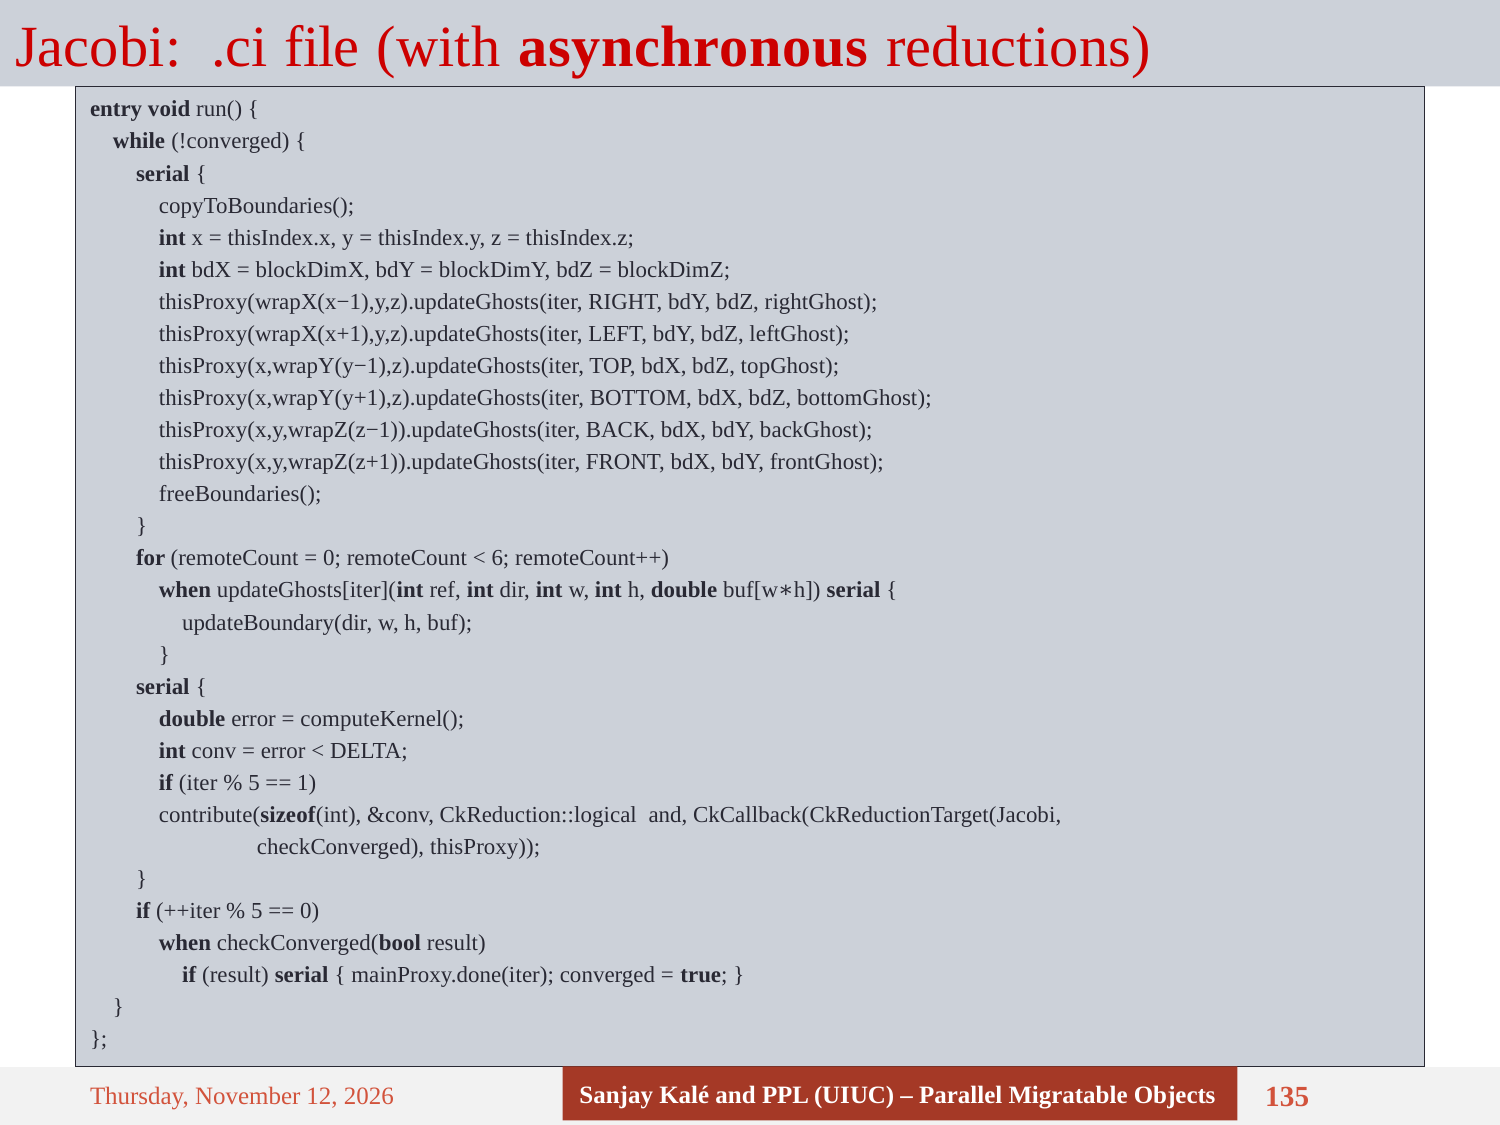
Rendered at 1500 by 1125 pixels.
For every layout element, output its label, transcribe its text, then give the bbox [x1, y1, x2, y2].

title Jacobi: .ci file (with asynchronous reductions) [0, 0, 1500, 87]
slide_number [75, 1067, 550, 1122]
slide_number 135 [1250, 1067, 1425, 1122]
list entry void run() { while (!converged) { serial { copyToBoundaries(); int x = thisIndex.x, y = thisIndex.y, z = thisIndex.z; int bdX = blockDimX, bdY = blockDimY, bdZ = blockDimZ; thisProxy(wrapX(x−1),y,z).updateGhosts(iter, RIGHT, bdY, bdZ, rightGhost); thisProxy(wrapX(x+1),y,z).updateGhosts(iter, LEFT, bdY, bdZ, leftGhost); thisProxy(x,wrapY(y−1),z).updateGhosts(iter, TOP, bdX, bdZ, topGhost); thisProxy(x,wrapY(y+1),z).updateGhosts(iter, BOTTOM, bdX, bdZ, bottomGhost); thisProxy(x,y,wrapZ(z−1)).updateGhosts(iter, BACK, bdX, bdY, backGhost); thisProxy(x,y,wrapZ(z+1)).updateGhosts(iter, FRONT, bdX, bdY, frontGhost); freeBoundaries(); } for (remoteCount = 0; remoteCount < 6; remoteCount++) when updateGhosts[iter](int ref, int dir, int w, int h, double buf[w∗h]) serial { updateBoundary(dir, w, h, buf); } serial { double error = computeKernel(); int conv = error < DELTA; if (iter % 5 == 1) contribute(sizeof(int), &conv, CkReduction::logical and, CkCallback(CkReductionTarget(Jacobi, checkConverged), thisProxy)); } if (++iter % 5 == 0) when checkConverged(bool result) if (result) serial { mainProxy.done(iter); converged = true; } } }; [75, 86, 1425, 1067]
footer Sanjay Kalé and PPL (UIUC) – Parallel Migratable Objects [562, 1066, 1238, 1121]
